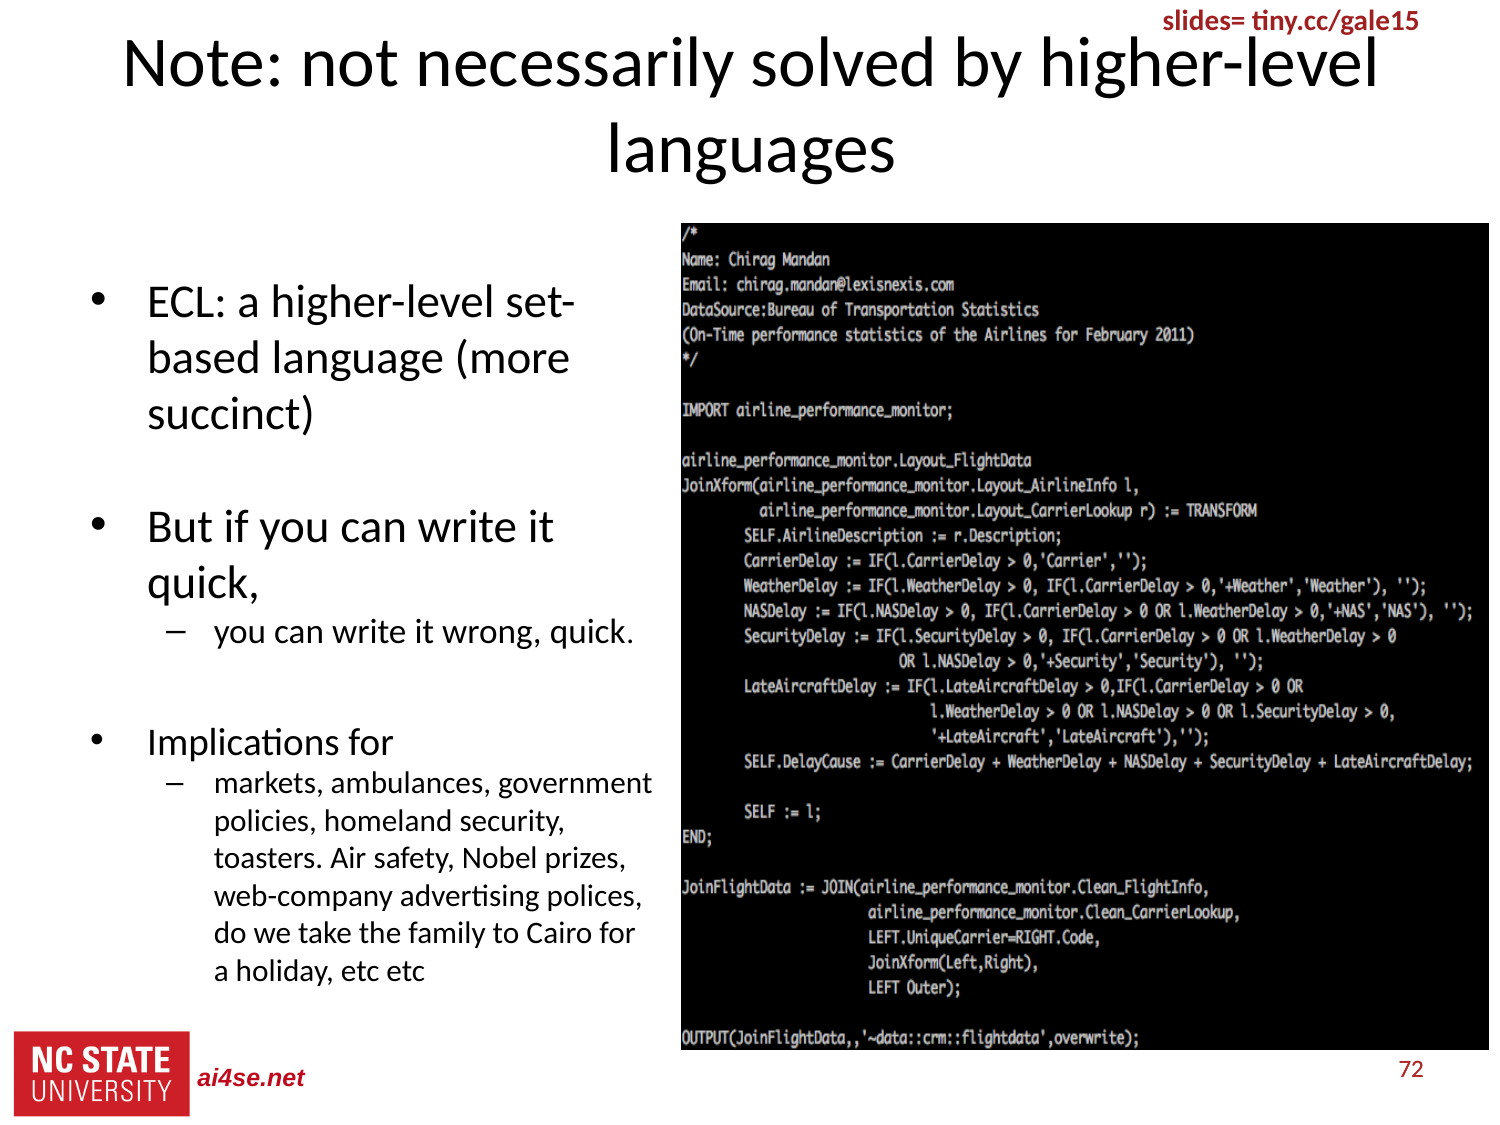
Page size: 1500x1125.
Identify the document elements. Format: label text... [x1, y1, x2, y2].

picture [13, 1030, 191, 1118]
picture [681, 222, 1489, 1051]
text_box Note: not necessarily solved by higher-level languages [76, 7, 1427, 195]
list ECL: a higher-level set-based language (more succinct) But if you can write it quick, you can write it wrong, quick. Implications for markets, ambulances, government policies, homeland security, toasters. Air safety, Nobel prizes, web-company advertising polices, do we take the family to Cairo for a holiday, etc etc [75, 262, 672, 1005]
